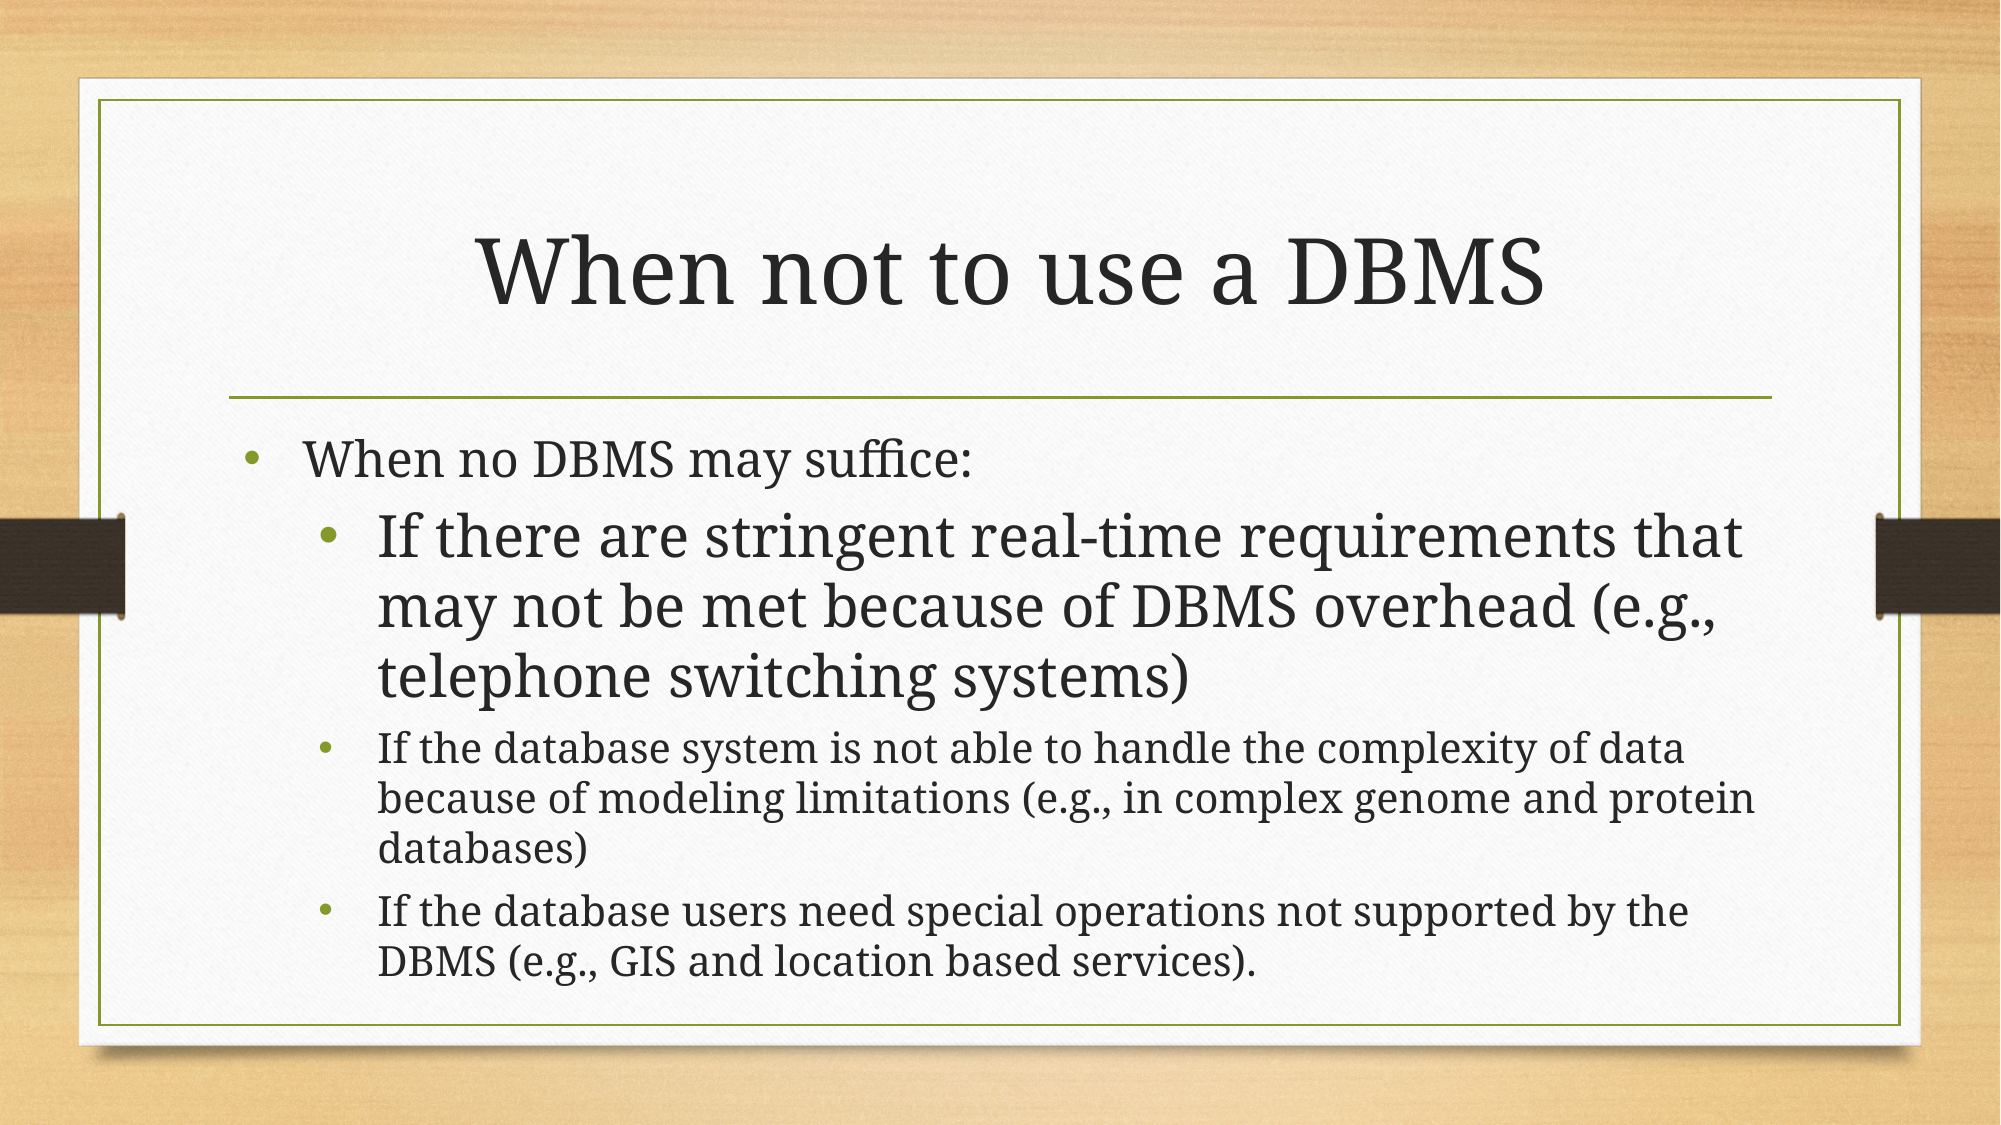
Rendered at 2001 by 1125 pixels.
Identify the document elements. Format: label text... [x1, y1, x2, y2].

list When no DBMS may suffice: If there are stringent real-time requirements that may not be met because of DBMS overhead (e.g., telephone switching systems) If the database system is not able to handle the complexity of data because of modeling limitations (e.g., in complex genome and protein databases) If the database users need special operations not supported by the DBMS (e.g., GIS and location based services). [212, 419, 1788, 964]
title When not to use a DBMS [212, 161, 1788, 375]
picture [0, 0, 2001, 1125]
